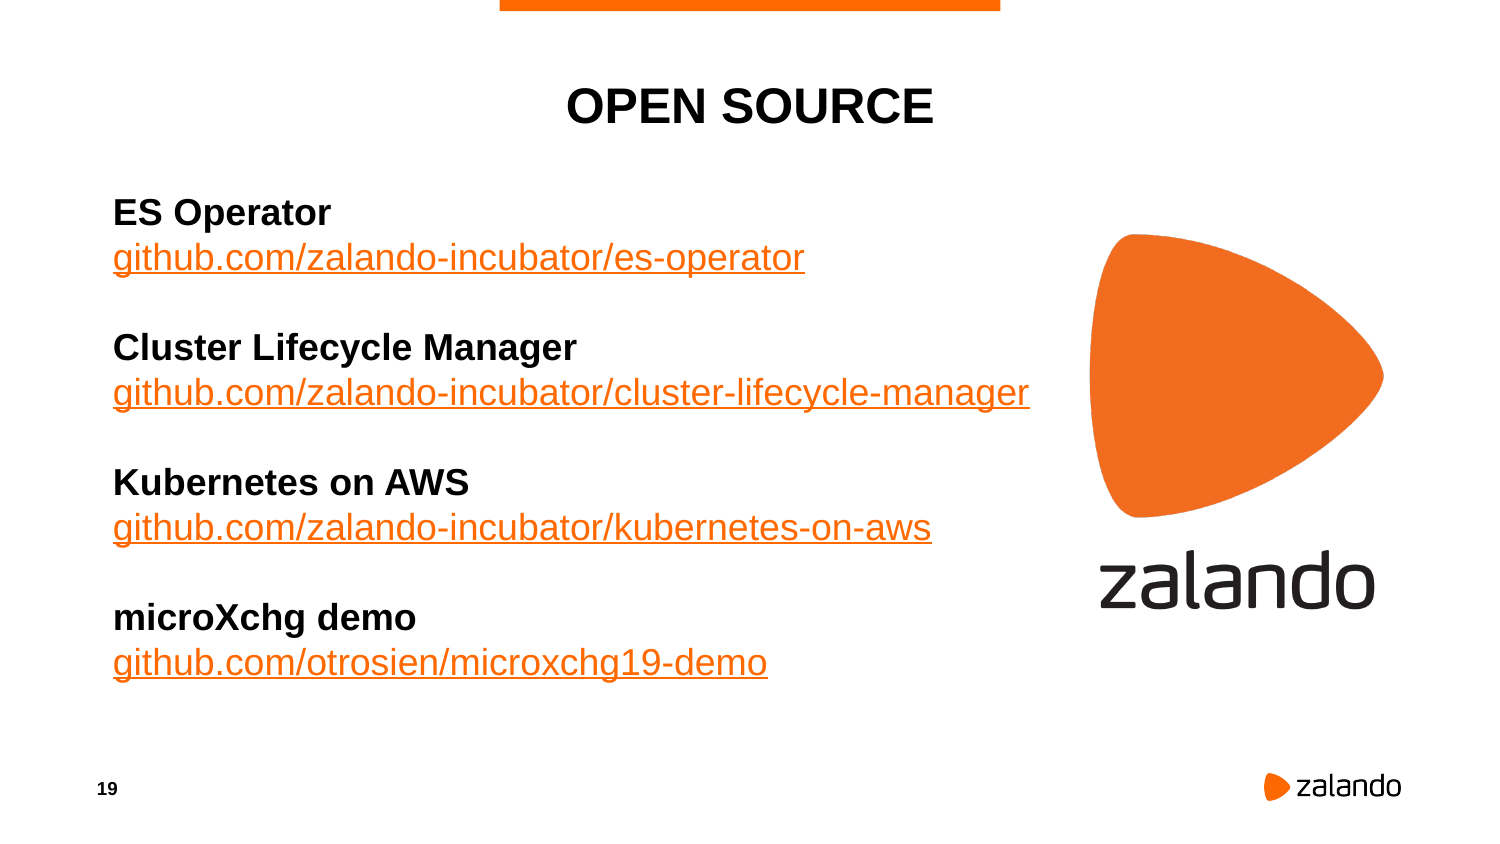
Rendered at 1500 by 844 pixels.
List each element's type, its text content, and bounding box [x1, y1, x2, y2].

text_box ES Operator github.com/zalando-incubator/es-operator Cluster Lifecycle Manager github.com/zalando-incubator/cluster-lifecycle-manager Kubernetes on AWS github.com/zalando-incubator/kubernetes-on-aws microXchg demo github.com/otrosien/microxchg19-demo [97, 124, 1053, 746]
picture [1069, 214, 1403, 629]
picture [1264, 773, 1401, 801]
title OPEN SOURCE [97, 35, 1403, 160]
